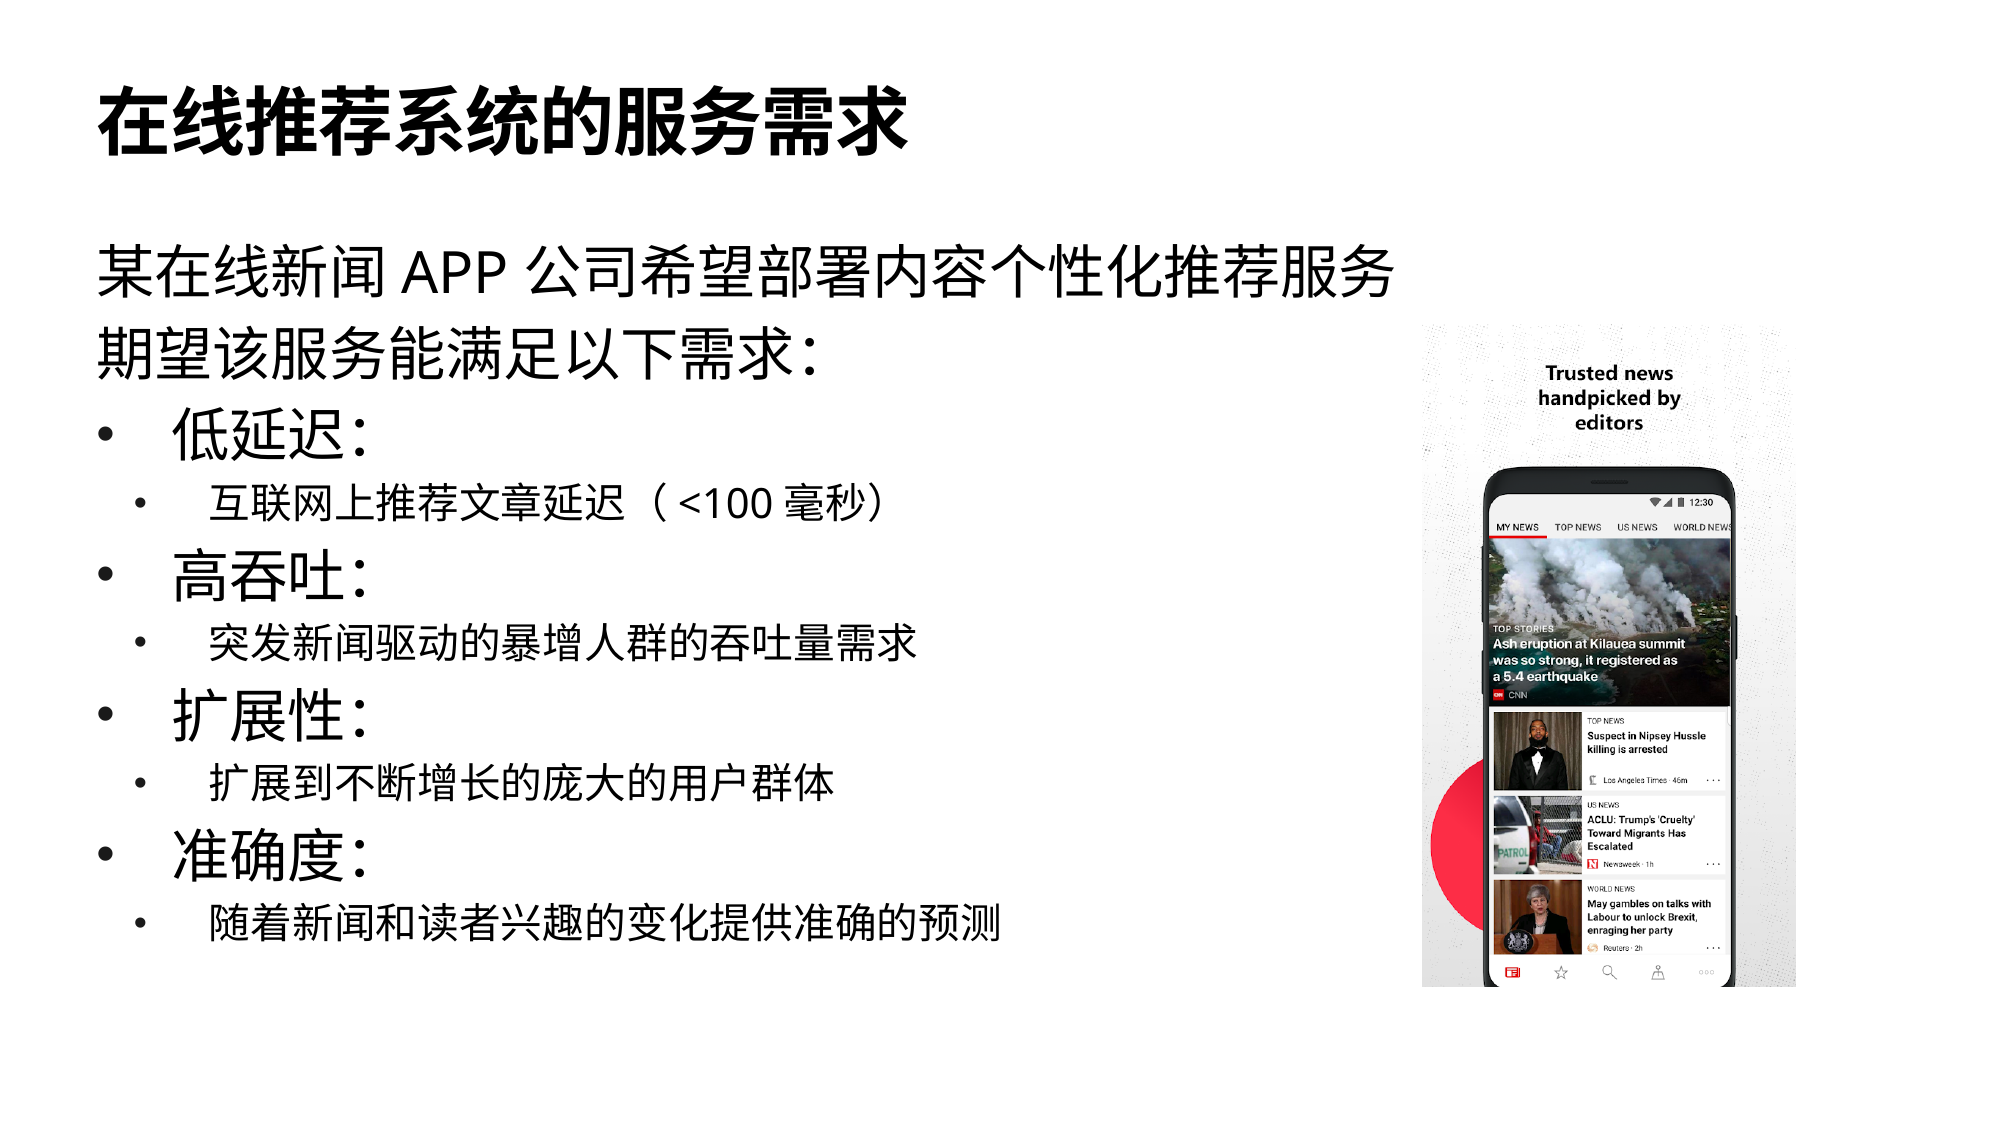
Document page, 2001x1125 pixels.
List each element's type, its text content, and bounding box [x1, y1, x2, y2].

title 在线推荐系统的服务需求 [96, 75, 1904, 166]
picture [1422, 323, 1796, 988]
list 某在线新闻APP公司希望部署内容个性化推荐服务 期望该服务能满足以下需求： 低延迟： 互联网上推荐文章延迟（<100毫秒） 高吞吐： 突发新闻驱动的暴增人群的吞吐量需求 扩展性： 扩展到不断增长的庞大的用户群体 准确度： 随着新闻和读者兴趣的变化提供准确的预测 [96, 235, 1904, 1068]
